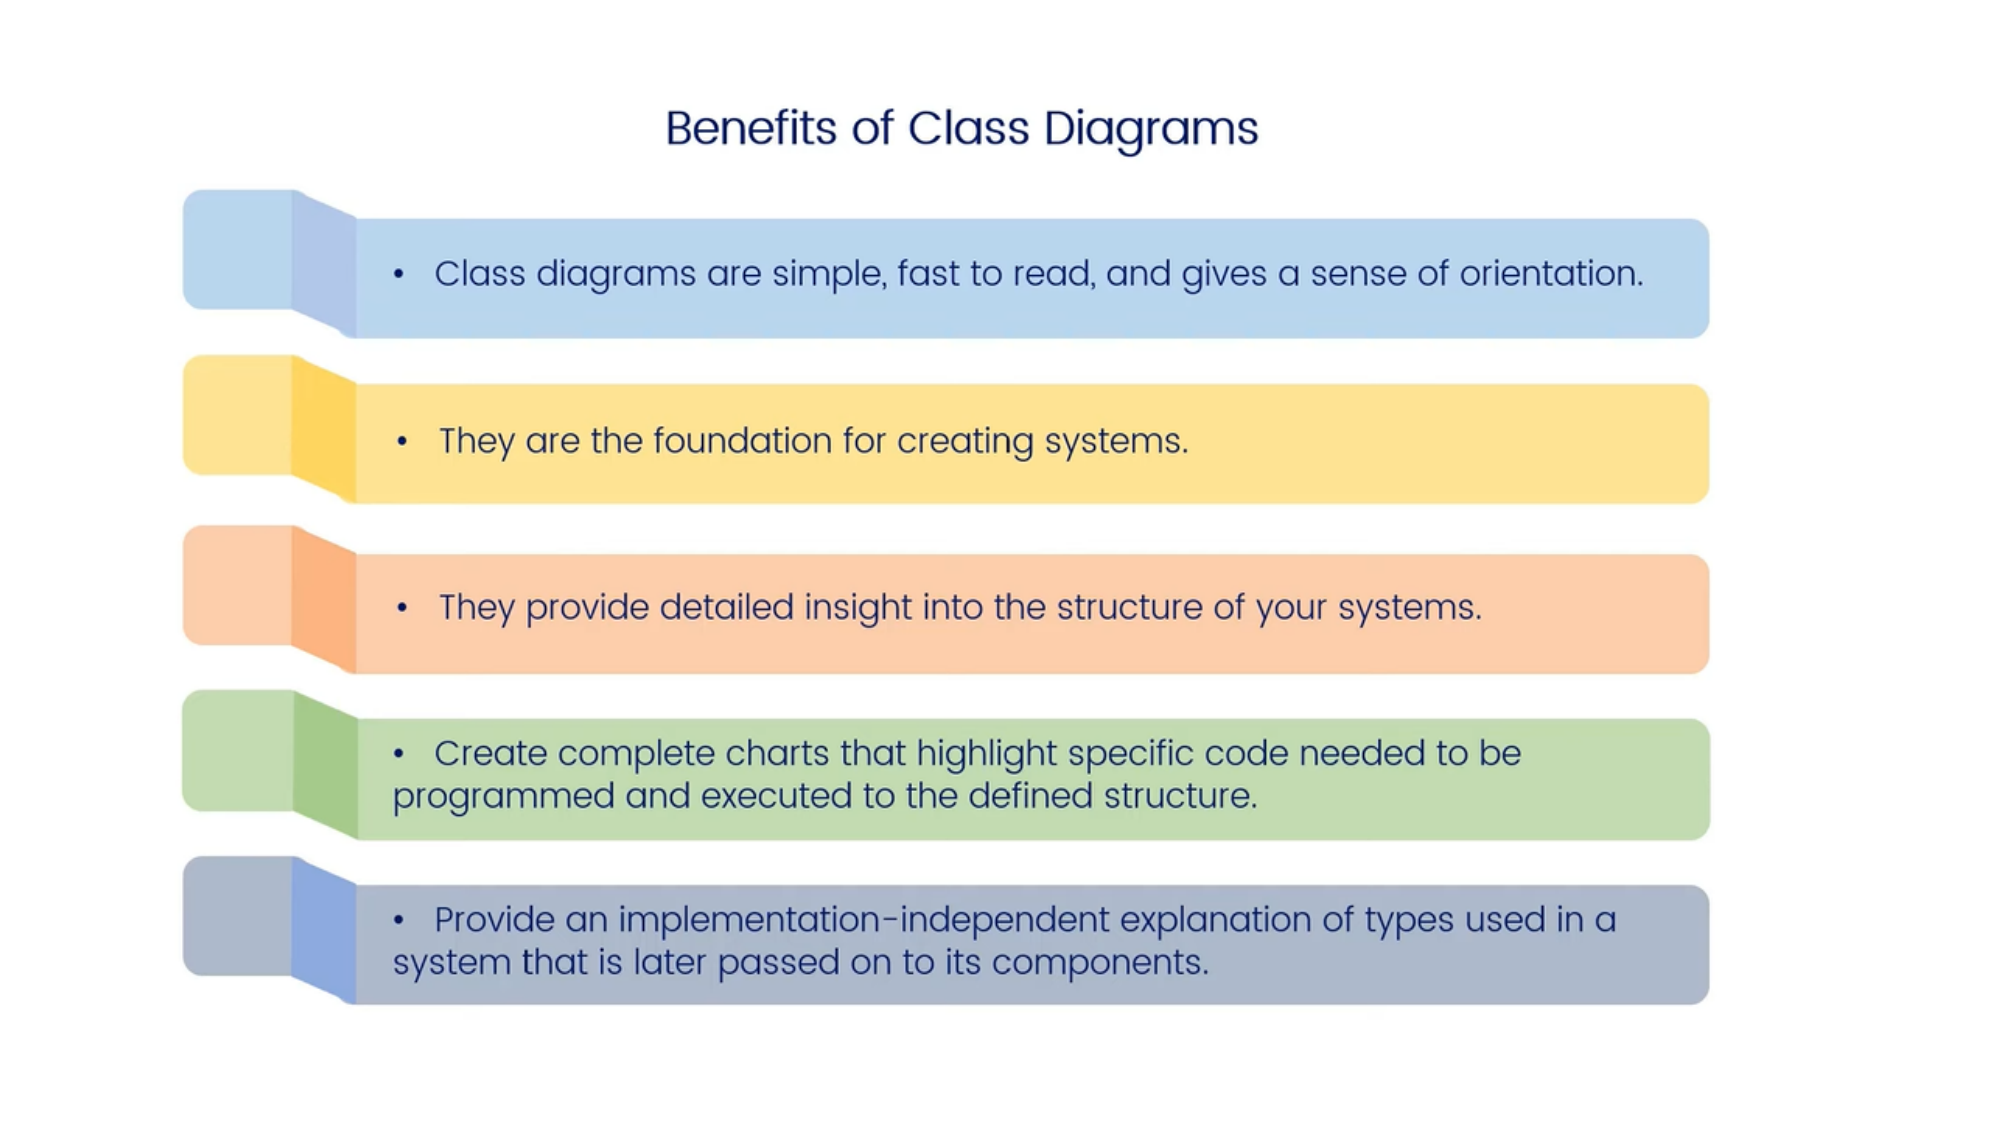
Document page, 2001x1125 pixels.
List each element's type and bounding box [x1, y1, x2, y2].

picture [137, 87, 1775, 1063]
